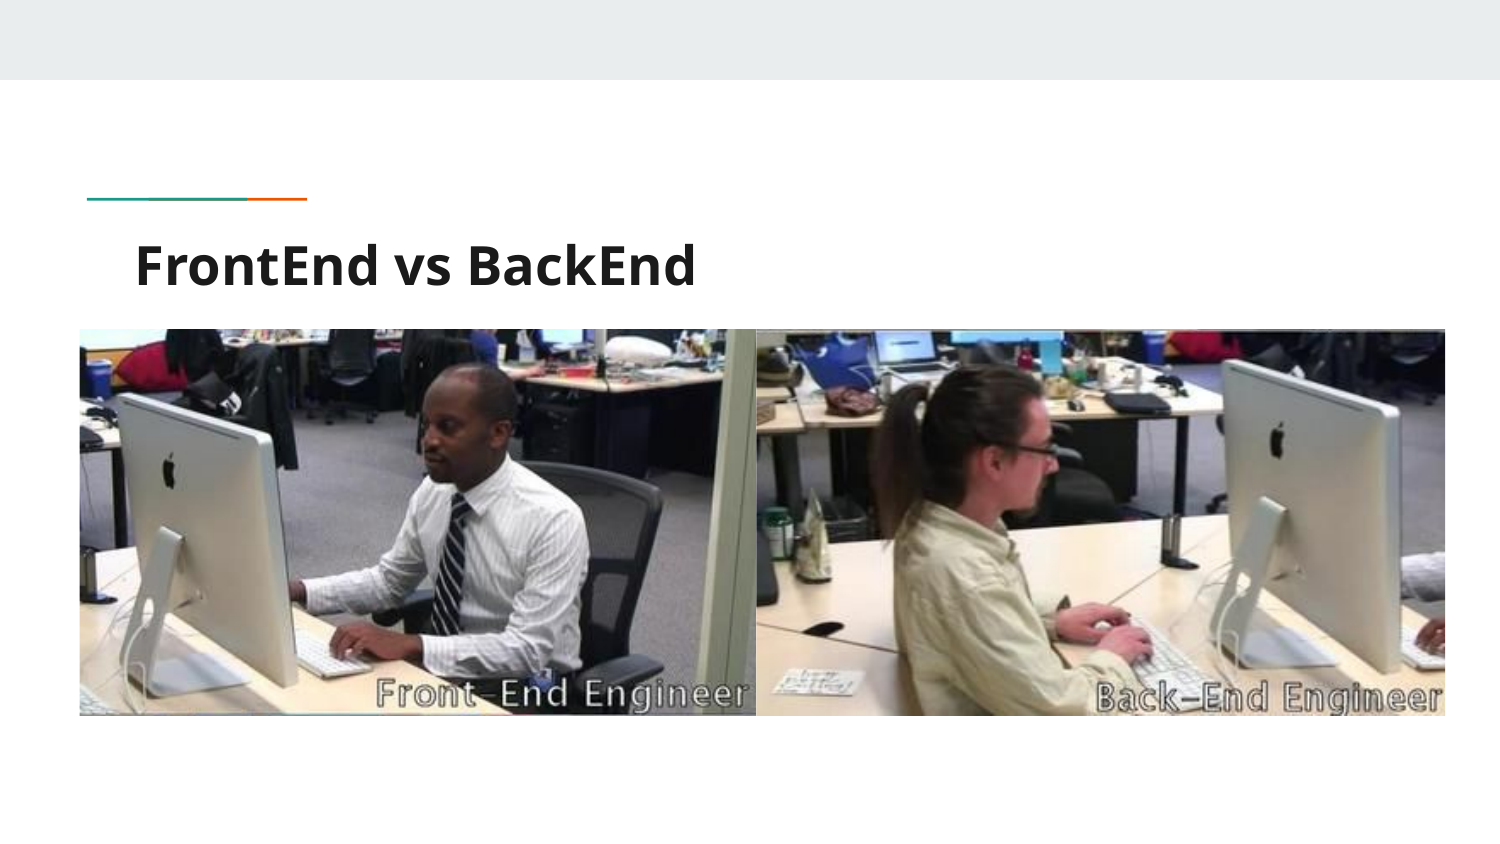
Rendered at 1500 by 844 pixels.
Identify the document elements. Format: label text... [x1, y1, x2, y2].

title FrontEnd vs BackEnd [119, 216, 1381, 305]
picture [79, 329, 1446, 716]
